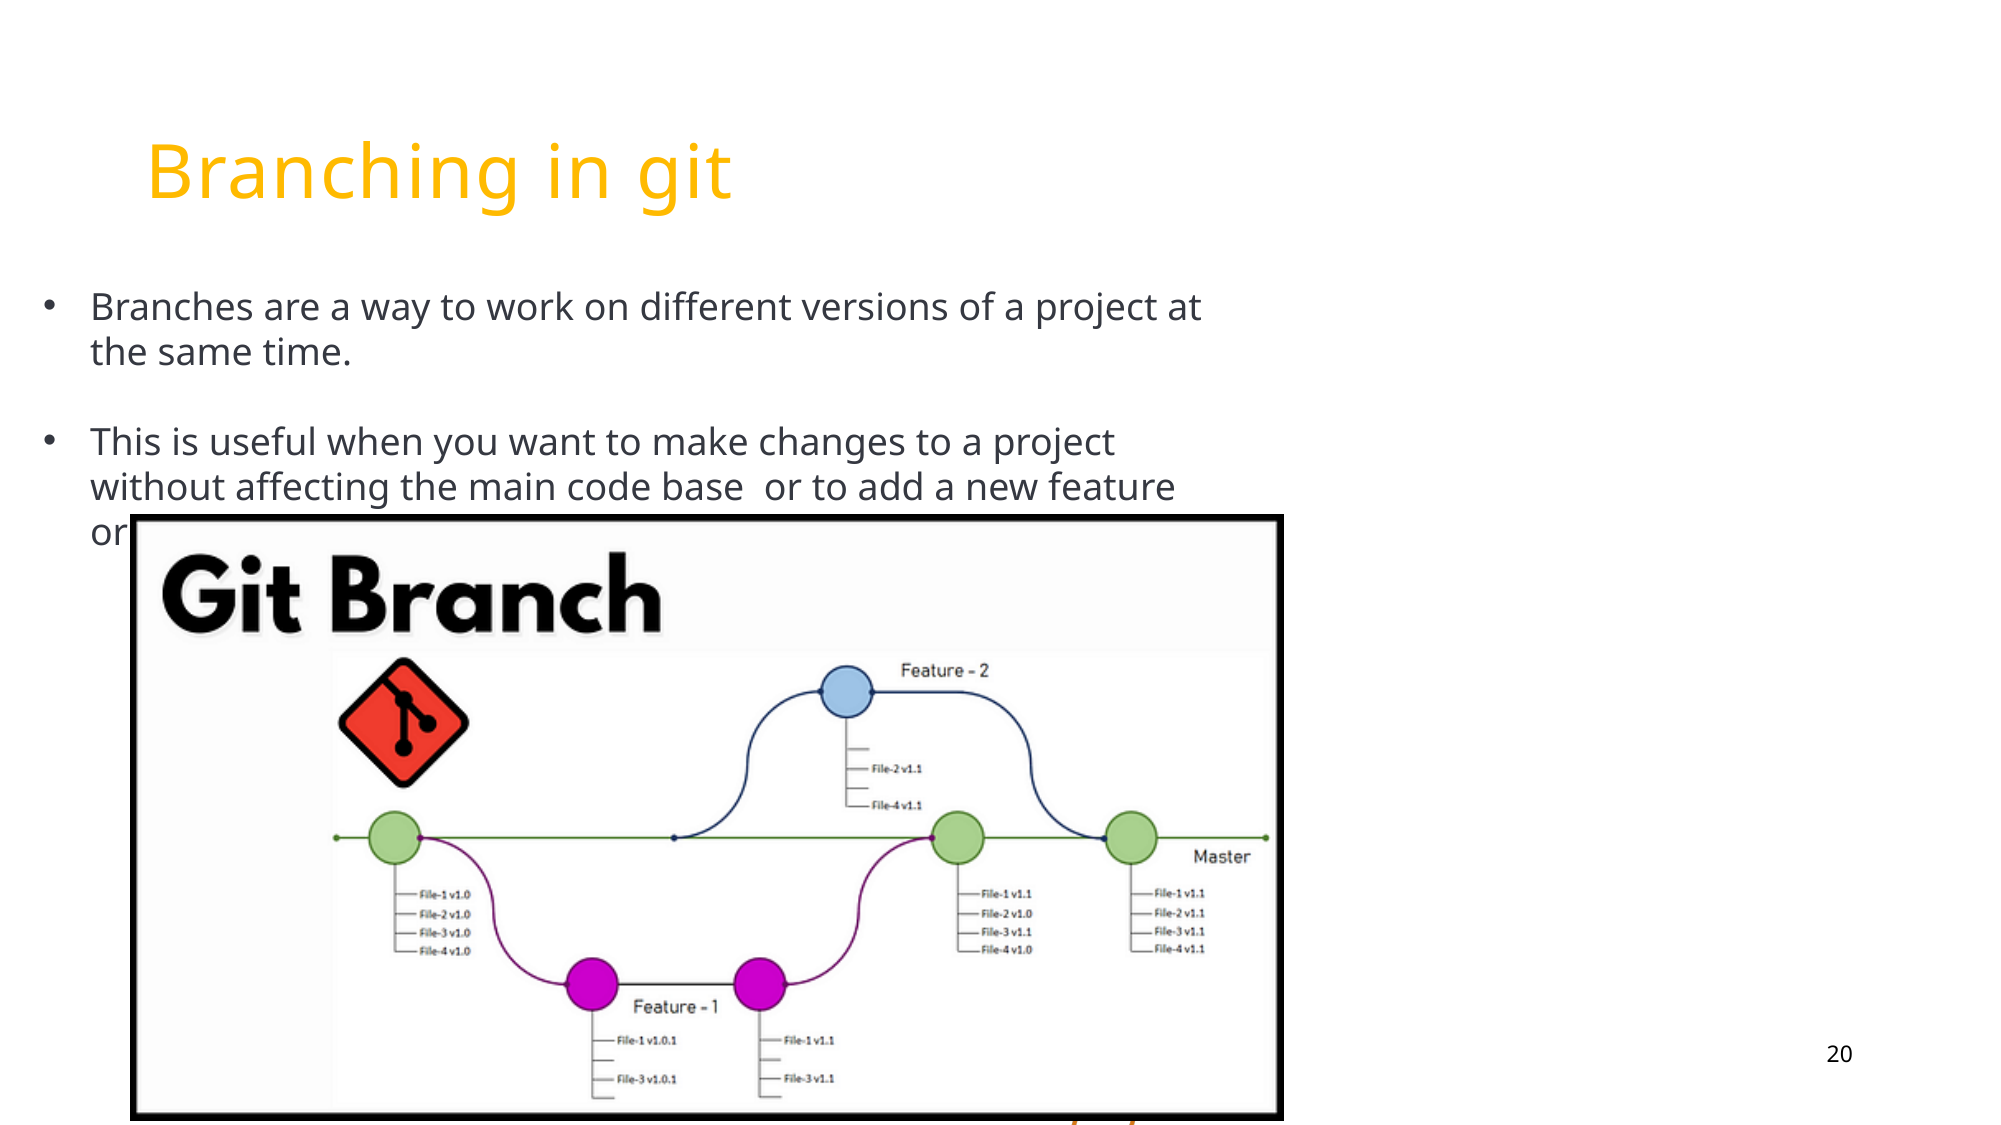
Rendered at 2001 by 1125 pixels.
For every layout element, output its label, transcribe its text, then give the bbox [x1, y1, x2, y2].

text_box Branches are a way to work on different versions of a project at the same time. This is useful when you want to make changes to a project without affecting the main code base or to add a new feature or bug fix. [28, 274, 1224, 560]
slide_number 20 [1766, 1031, 1868, 1092]
picture [130, 514, 1285, 1125]
title Branching in git [130, 67, 1597, 223]
